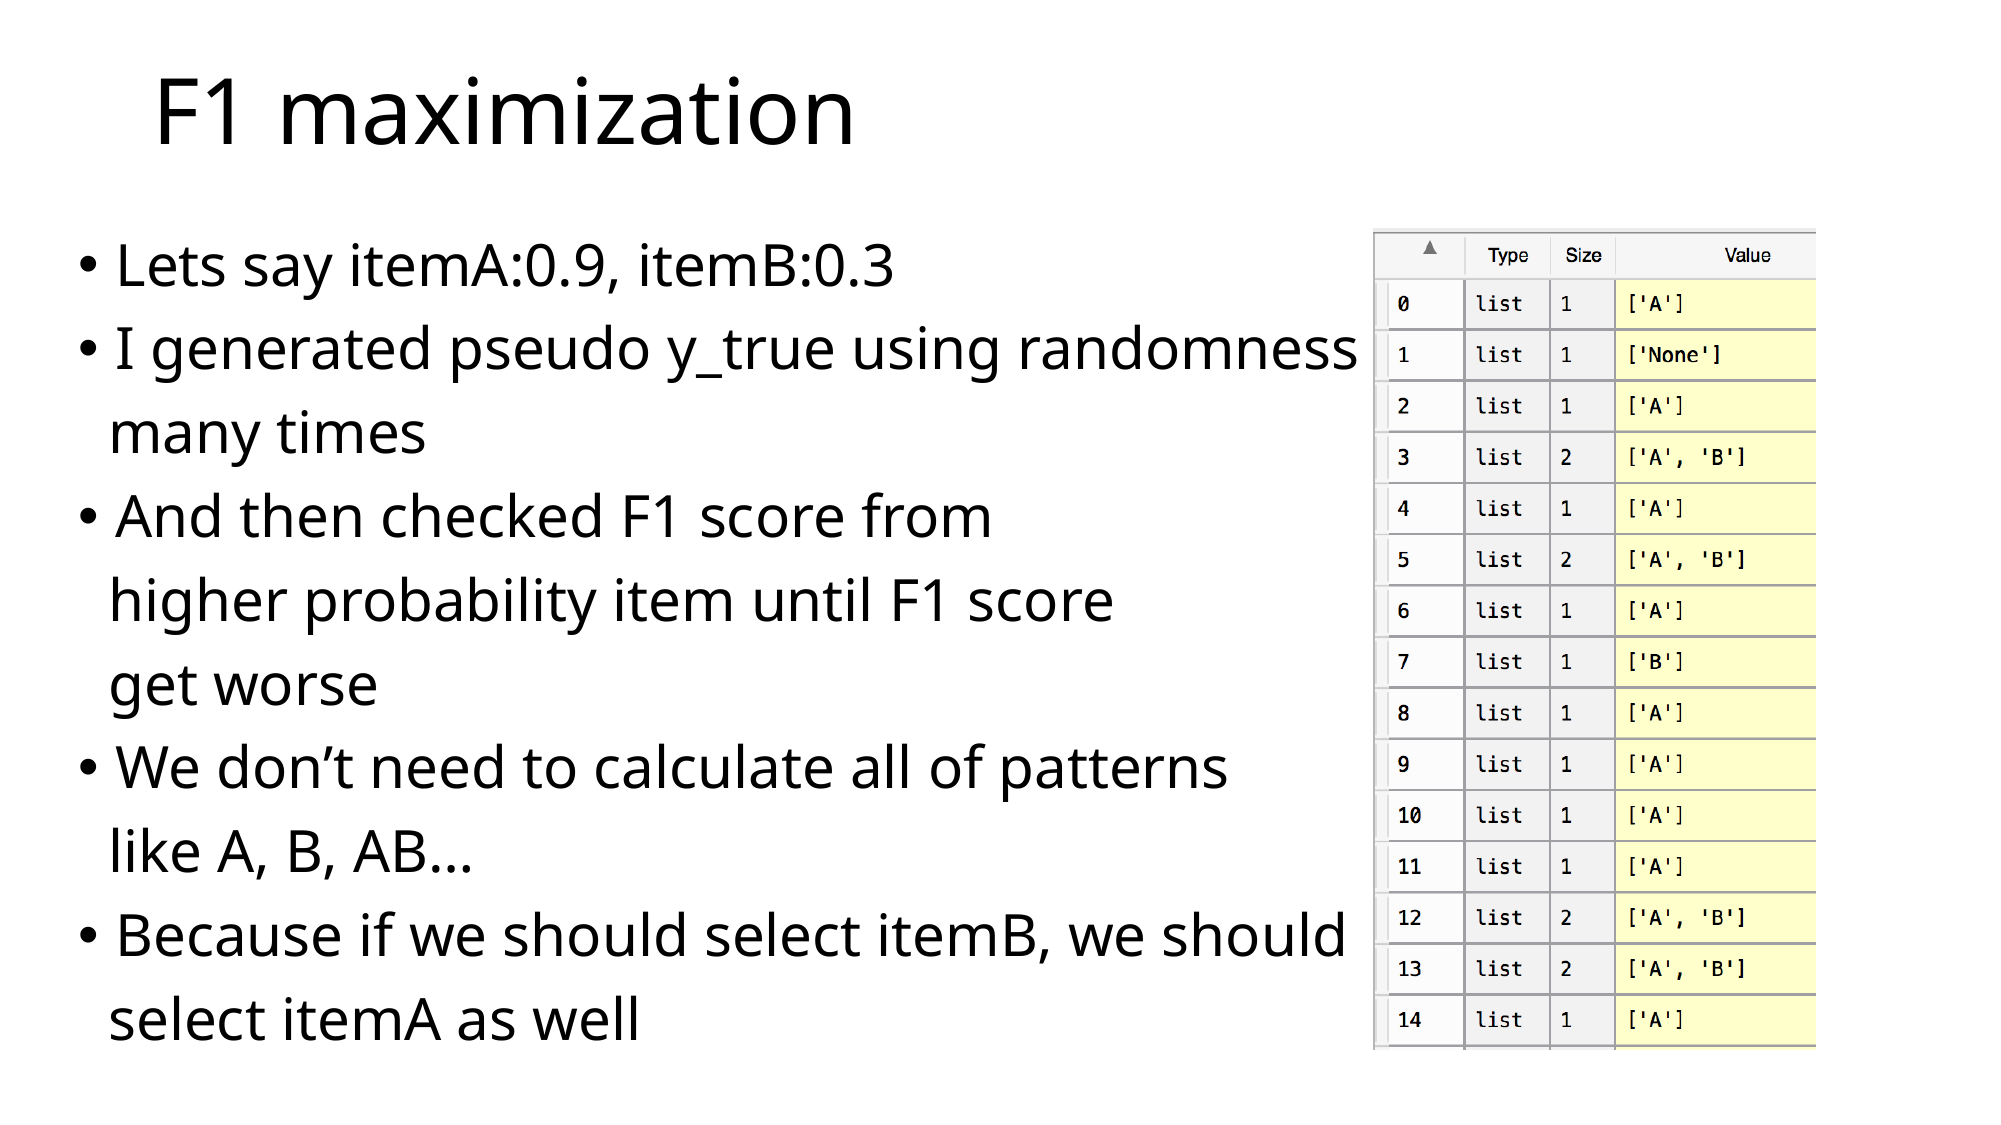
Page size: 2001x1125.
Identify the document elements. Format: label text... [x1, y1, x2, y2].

title F1 maximization [137, 34, 1863, 196]
list Lets say itemA:0.9, itemB:0.3 I generated pseudo y_true using randomness many times And then checked F1 score from higher probability item until F1 score get worse We don’t need to calculate all of patterns like A, B, AB… Because if we should select itemB, we should select itemA as well [63, 228, 1863, 1092]
picture [1373, 228, 1816, 1050]
